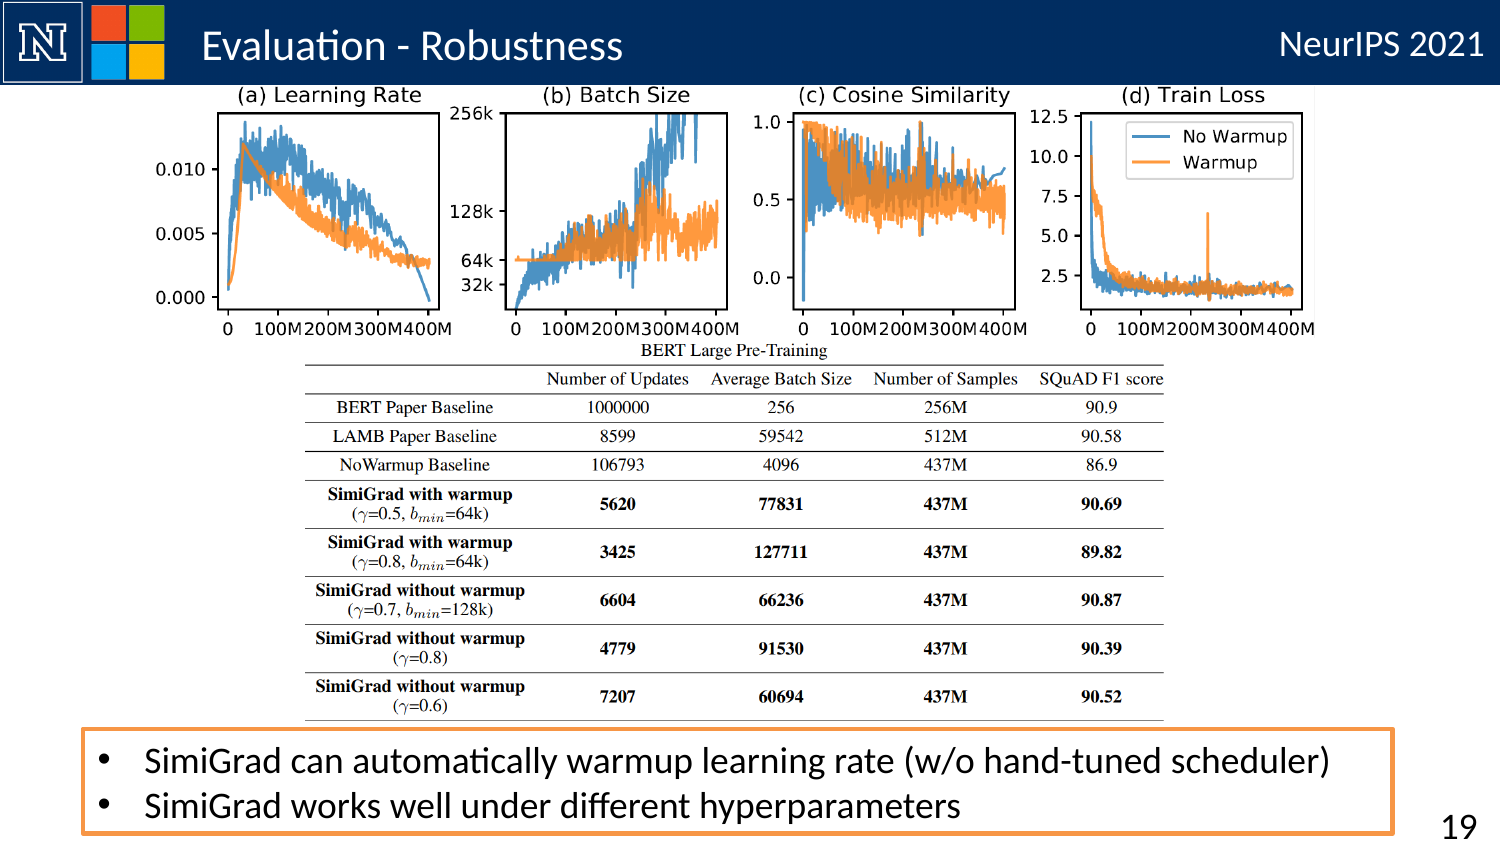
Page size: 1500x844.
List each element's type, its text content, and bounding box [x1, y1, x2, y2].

picture [0, 0, 1500, 722]
slide_number 19 [1425, 794, 1500, 840]
text_box SimiGrad can automatically warmup learning rate (w/o hand-tuned scheduler) SimiGrad works well under different hyperparameters [81, 727, 1395, 836]
title Evaluation - Robustness [186, 8, 1284, 77]
